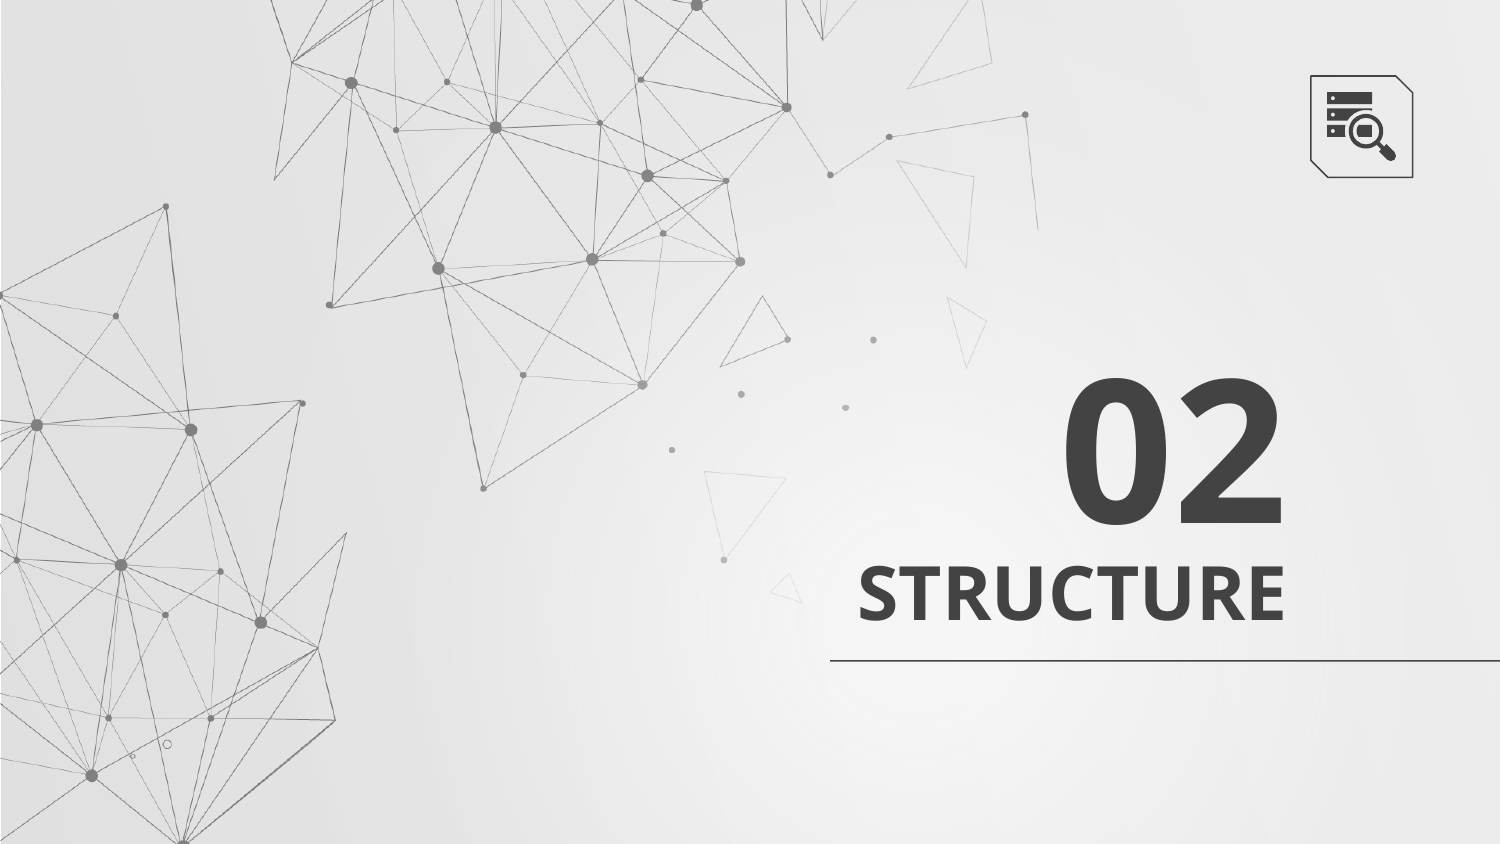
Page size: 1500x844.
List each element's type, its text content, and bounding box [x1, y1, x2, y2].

text_box [1310, 76, 1413, 178]
title 02 [814, 381, 1304, 505]
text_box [1326, 91, 1397, 162]
picture [0, 0, 1500, 844]
title STRUCTURE [450, 432, 1304, 748]
